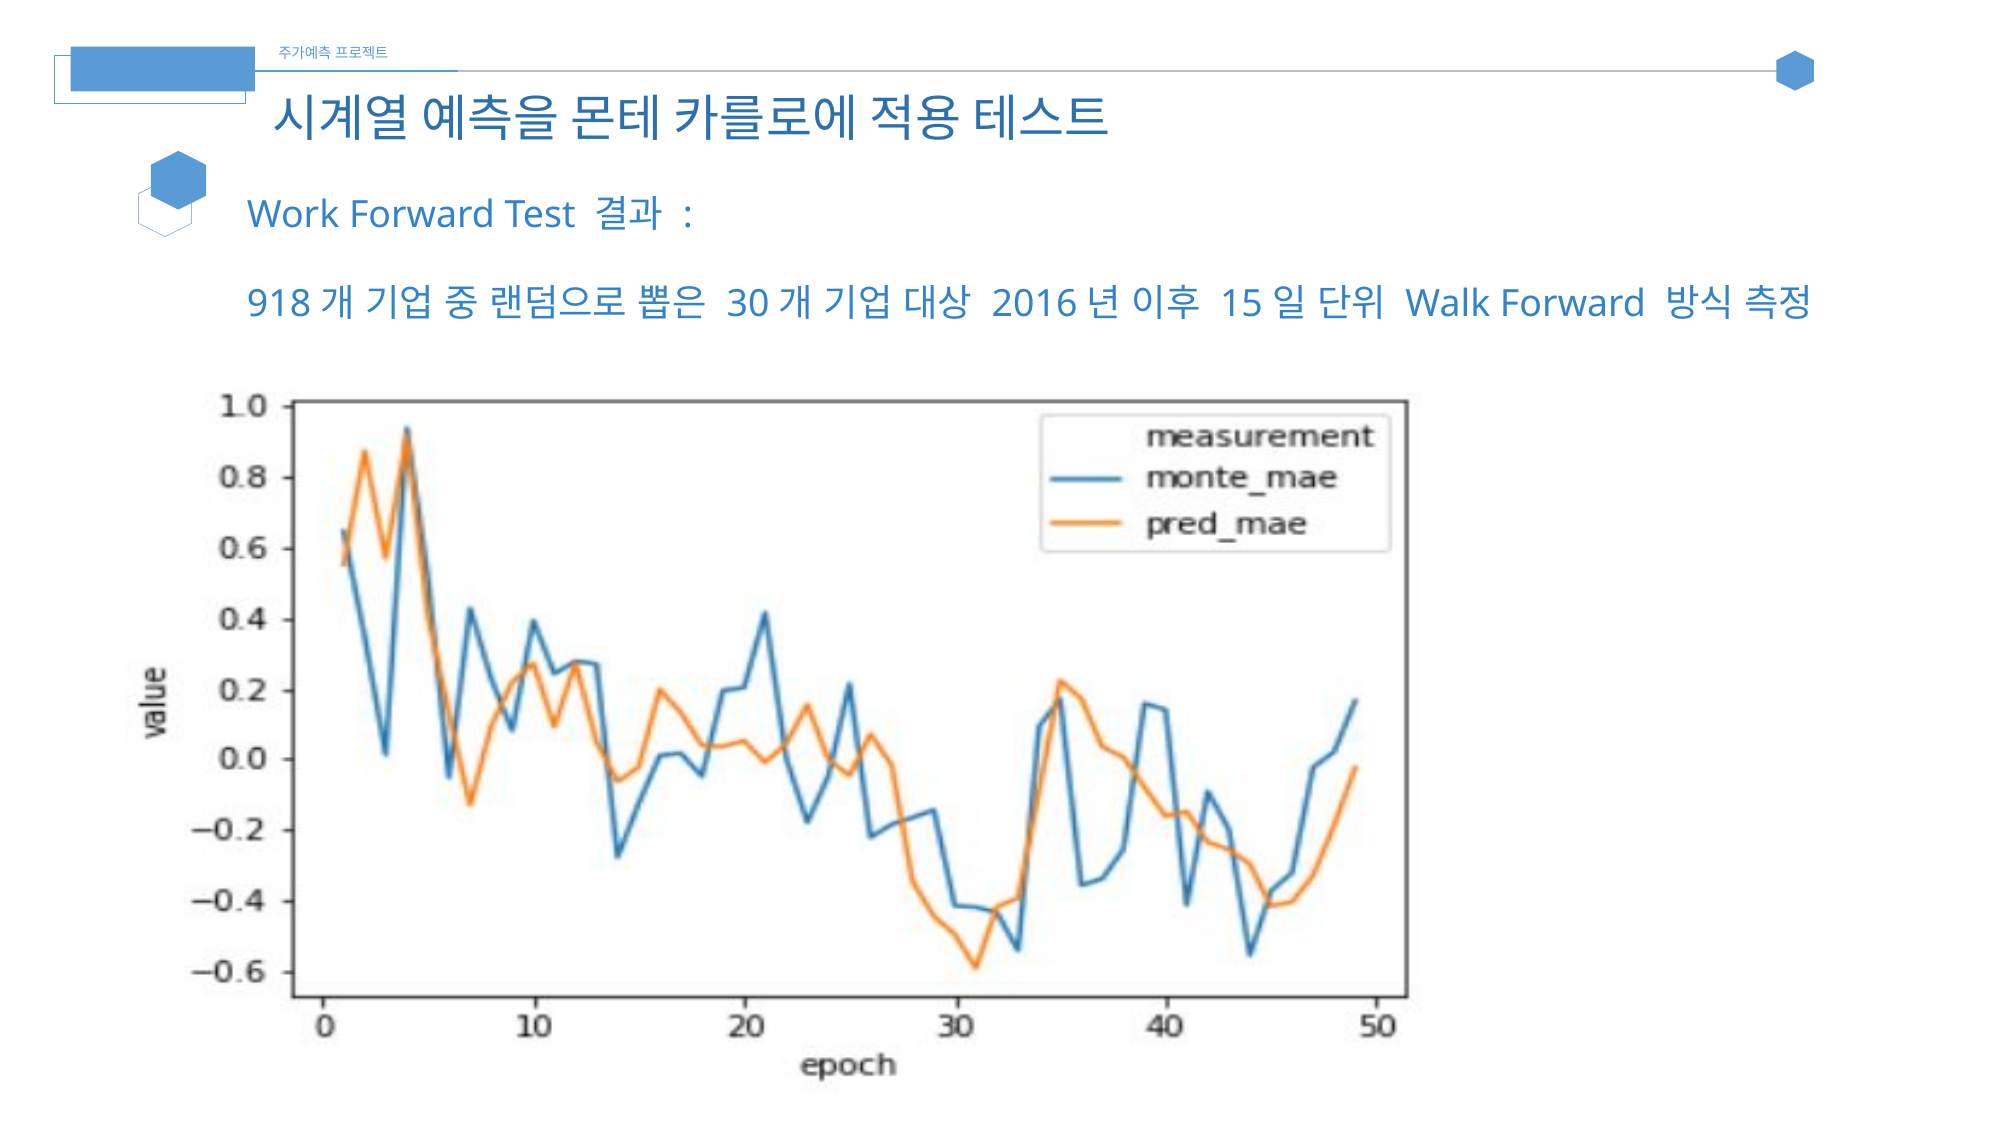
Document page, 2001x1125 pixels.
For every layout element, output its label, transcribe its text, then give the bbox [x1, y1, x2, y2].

picture [88, 360, 1545, 1123]
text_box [54, 36, 1814, 155]
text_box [138, 151, 206, 237]
text_box Work Forward Test 결과 : 918개 기업 중 랜덤으로 뽑은 30개 기업 대상 2016년 이후 15일 단위 Walk Forward 방식 측정 [232, 182, 1829, 332]
